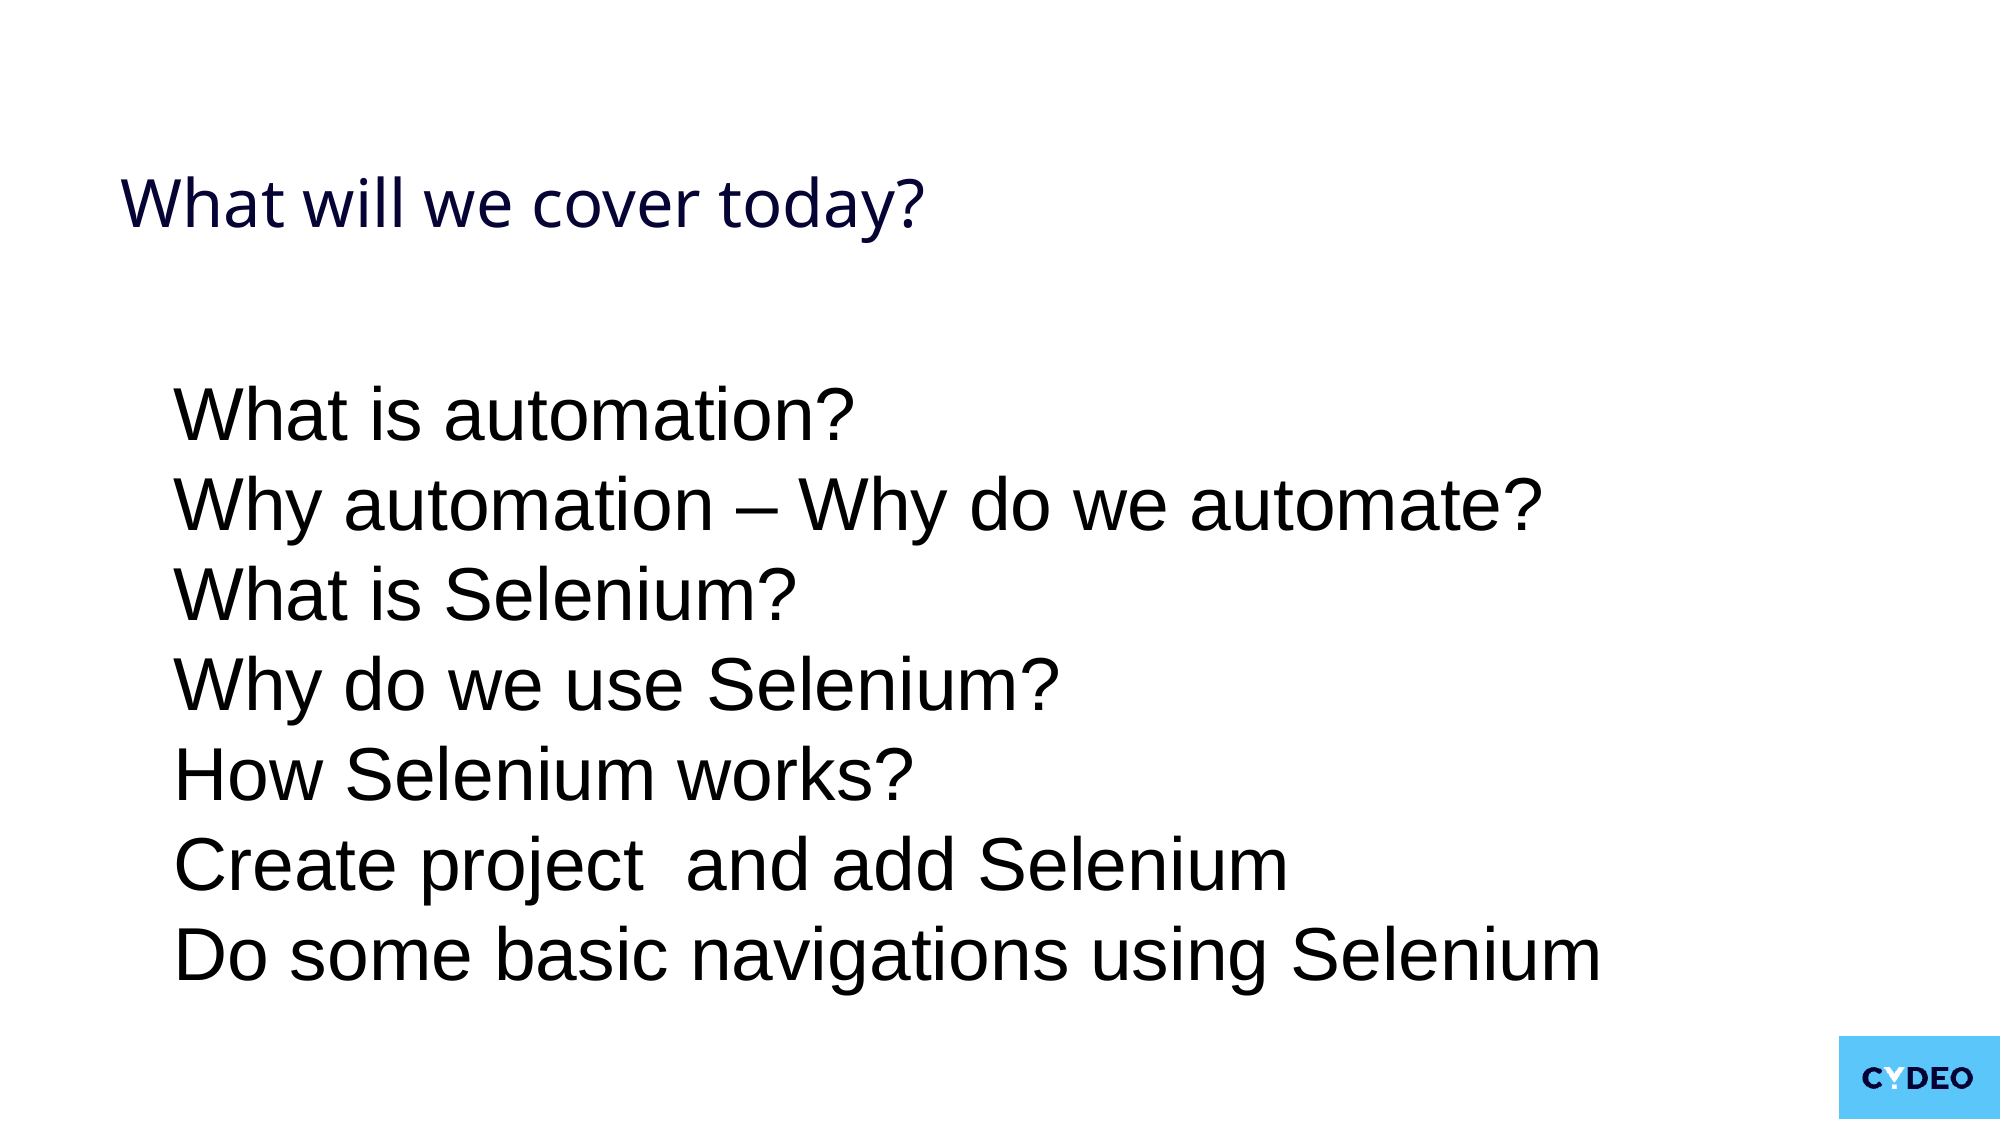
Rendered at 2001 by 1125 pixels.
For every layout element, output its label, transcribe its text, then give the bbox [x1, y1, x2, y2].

text_box What will we cover today? [100, 92, 1900, 261]
picture [1839, 1036, 2000, 1119]
text_box What is automation? Why automation – Why do we automate? What is Selenium? Why do we use Selenium? How Selenium works? Create project and add Selenium Do some basic navigations using Selenium [158, 358, 1619, 1093]
